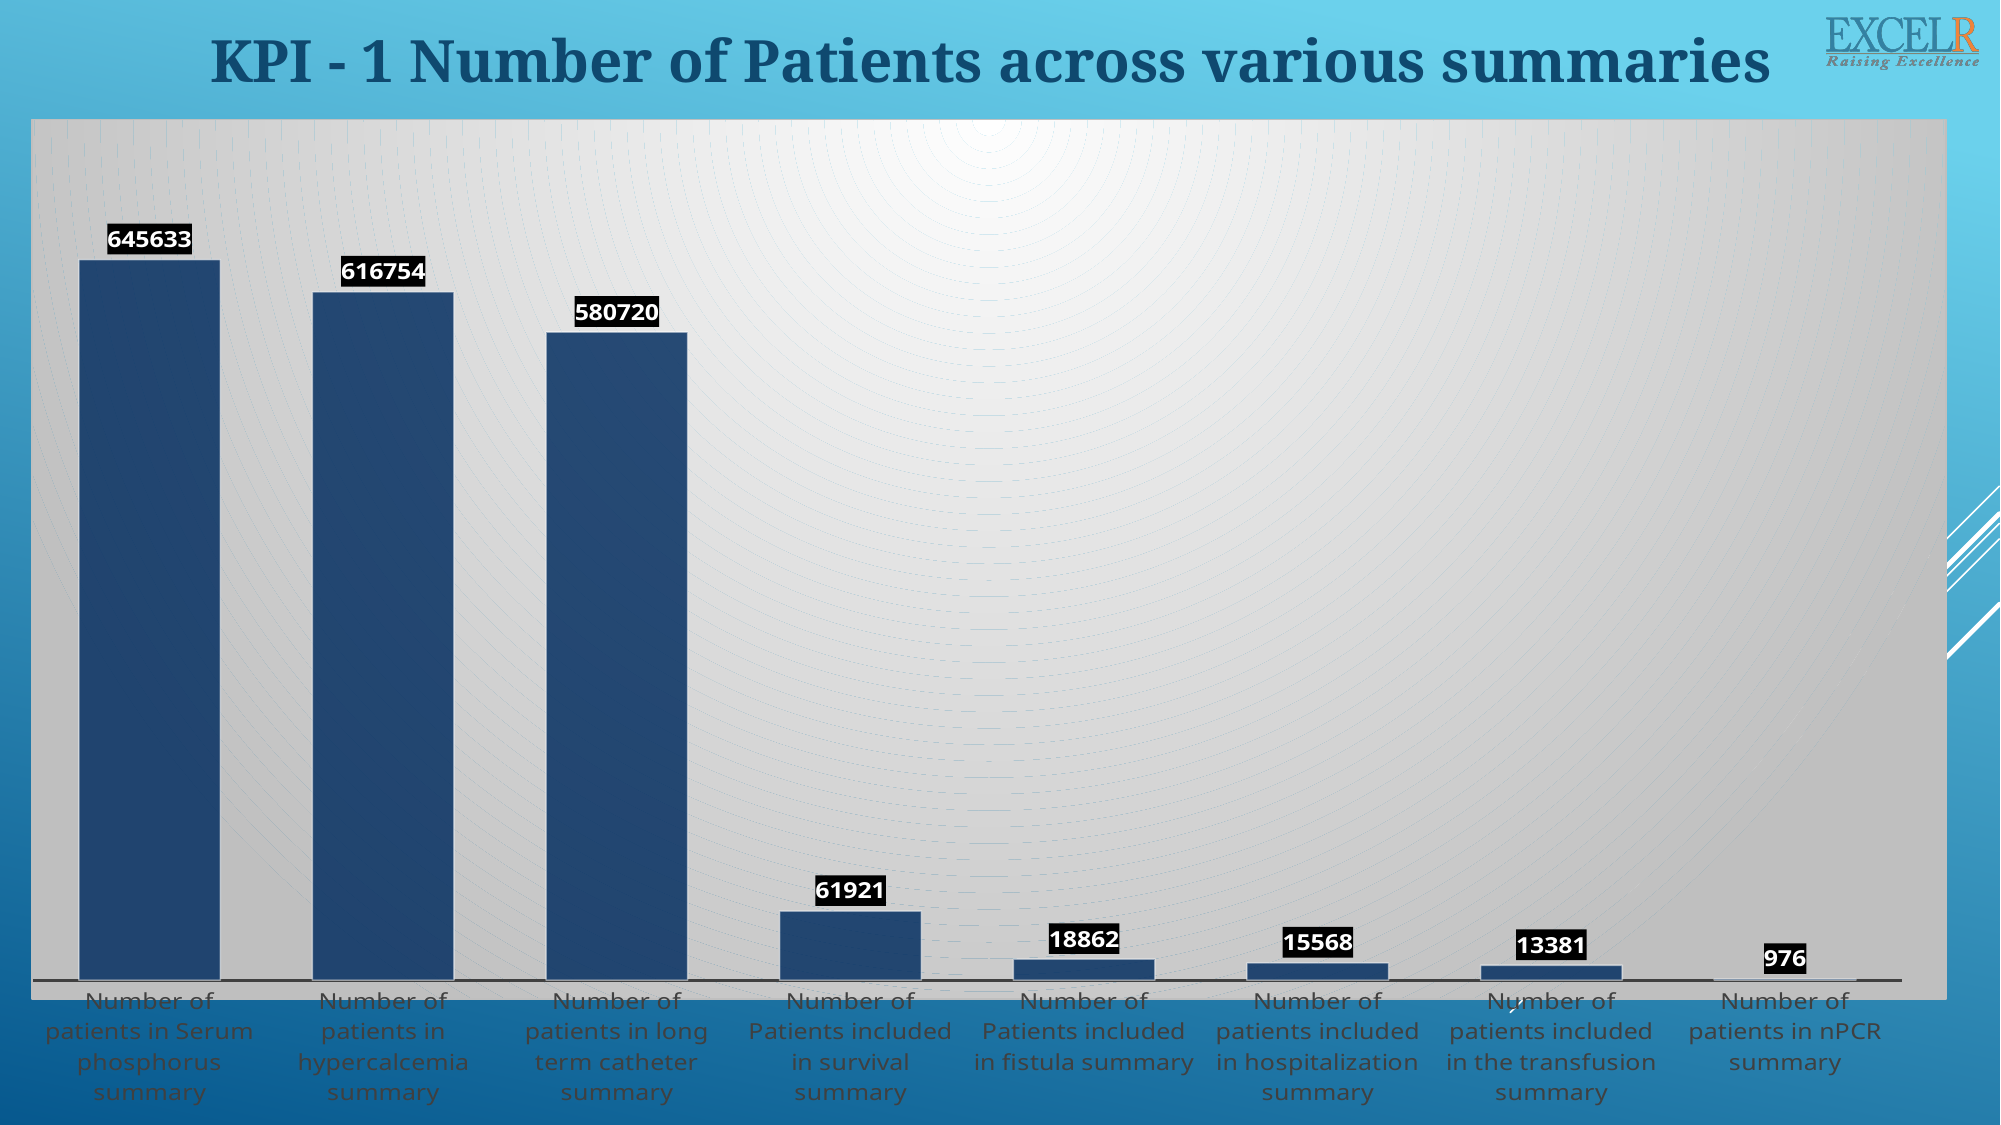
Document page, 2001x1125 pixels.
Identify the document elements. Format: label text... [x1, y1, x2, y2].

picture [1826, 16, 1979, 71]
text_box KPI - 1 Number of Patients across various summaries [195, 17, 1858, 118]
chart [30, 118, 1947, 1108]
